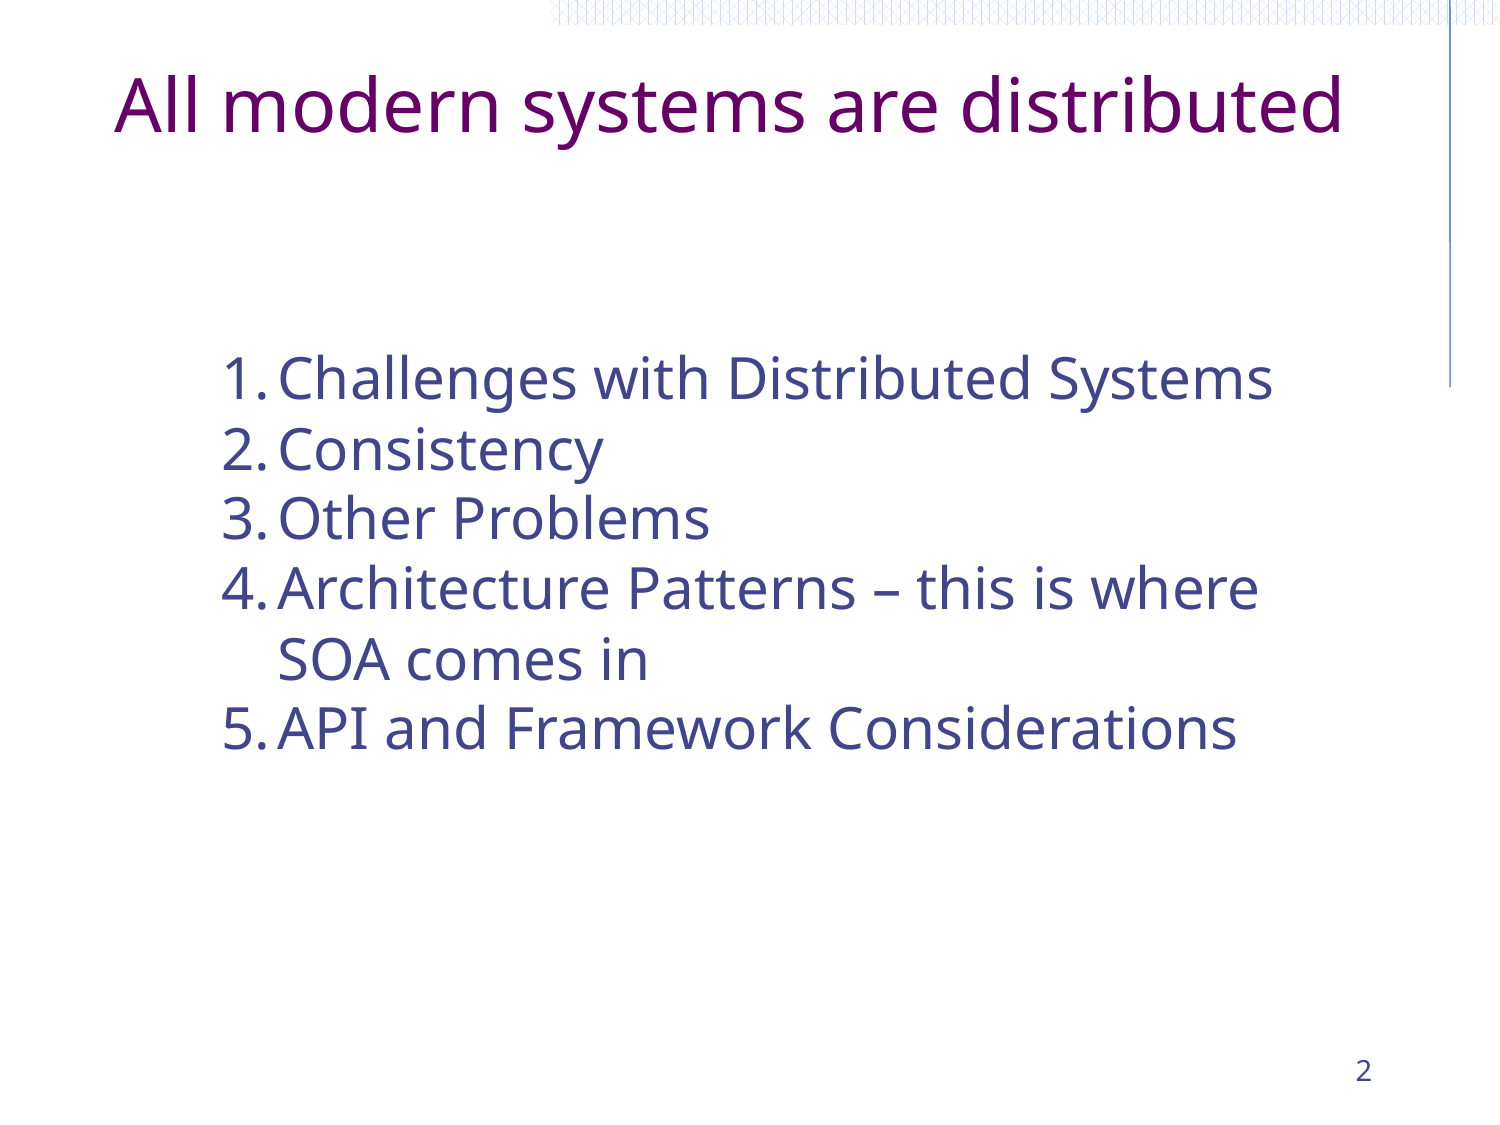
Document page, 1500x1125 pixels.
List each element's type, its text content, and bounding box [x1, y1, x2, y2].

text_box Challenges with Distributed Systems Consistency Other Problems Architecture Patterns – this is where SOA comes in API and Framework Considerations [206, 334, 1294, 769]
slide_number 2 [1074, 1025, 1388, 1100]
title All modern systems are distributed [99, 50, 1375, 238]
